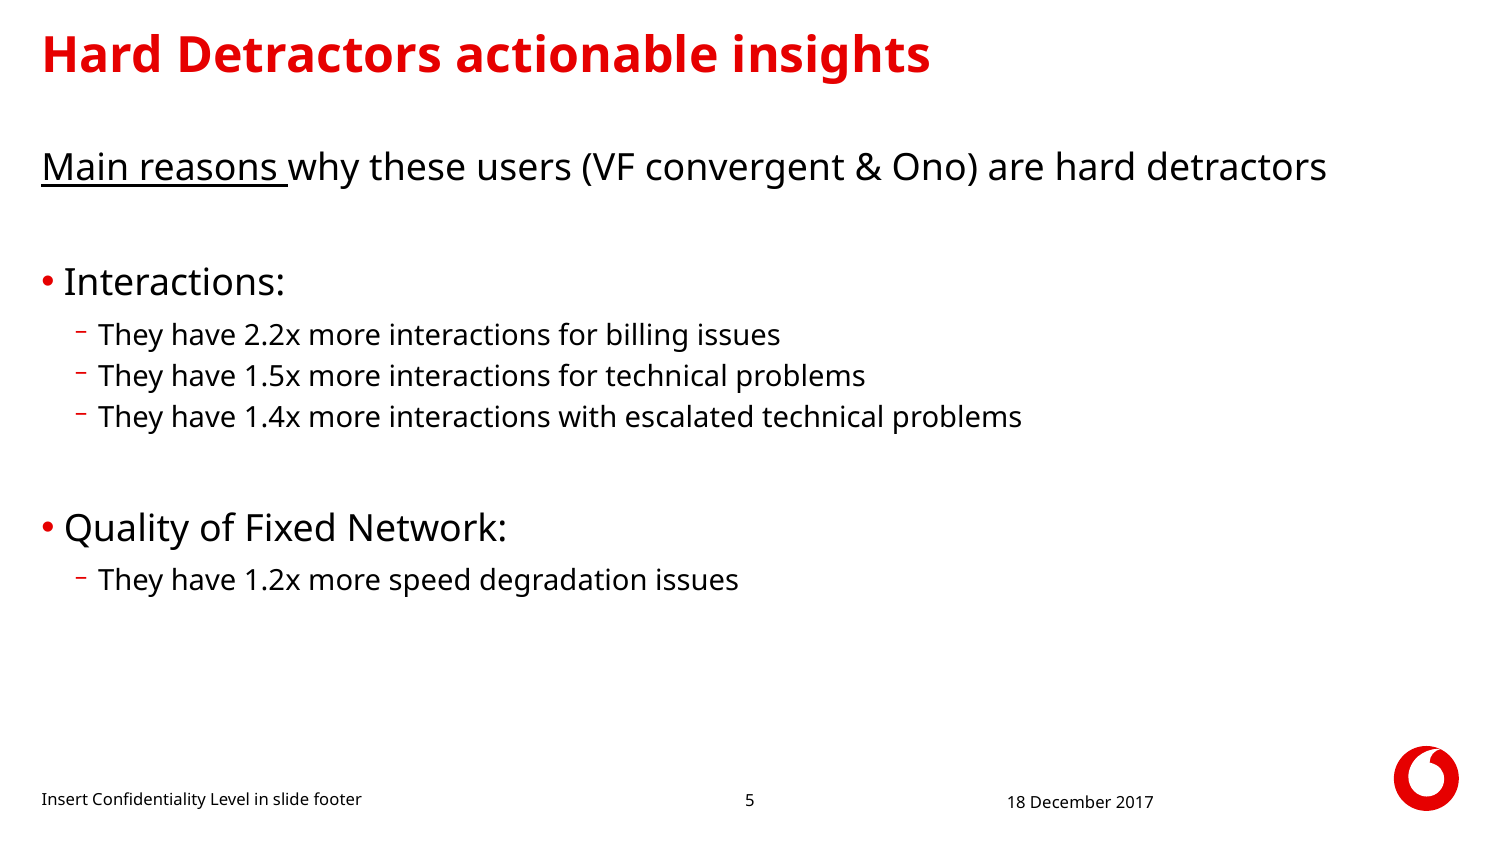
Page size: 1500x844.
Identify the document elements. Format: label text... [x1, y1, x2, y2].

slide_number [1006, 772, 1357, 813]
footer Insert Confidentiality Level in slide footer [41, 772, 385, 813]
title Hard Detractors actionable insights [41, 33, 1251, 143]
list Main reasons why these users (VF convergent & Ono) are hard detractors Interactions: They have 2.2x more interactions for billing issues They have 1.5x more interactions for technical problems They have 1.4x more interactions with escalated technical problems Quality of Fixed Network: They have 1.2x more speed degradation issues [41, 143, 1459, 735]
slide_number 5 [716, 773, 784, 813]
